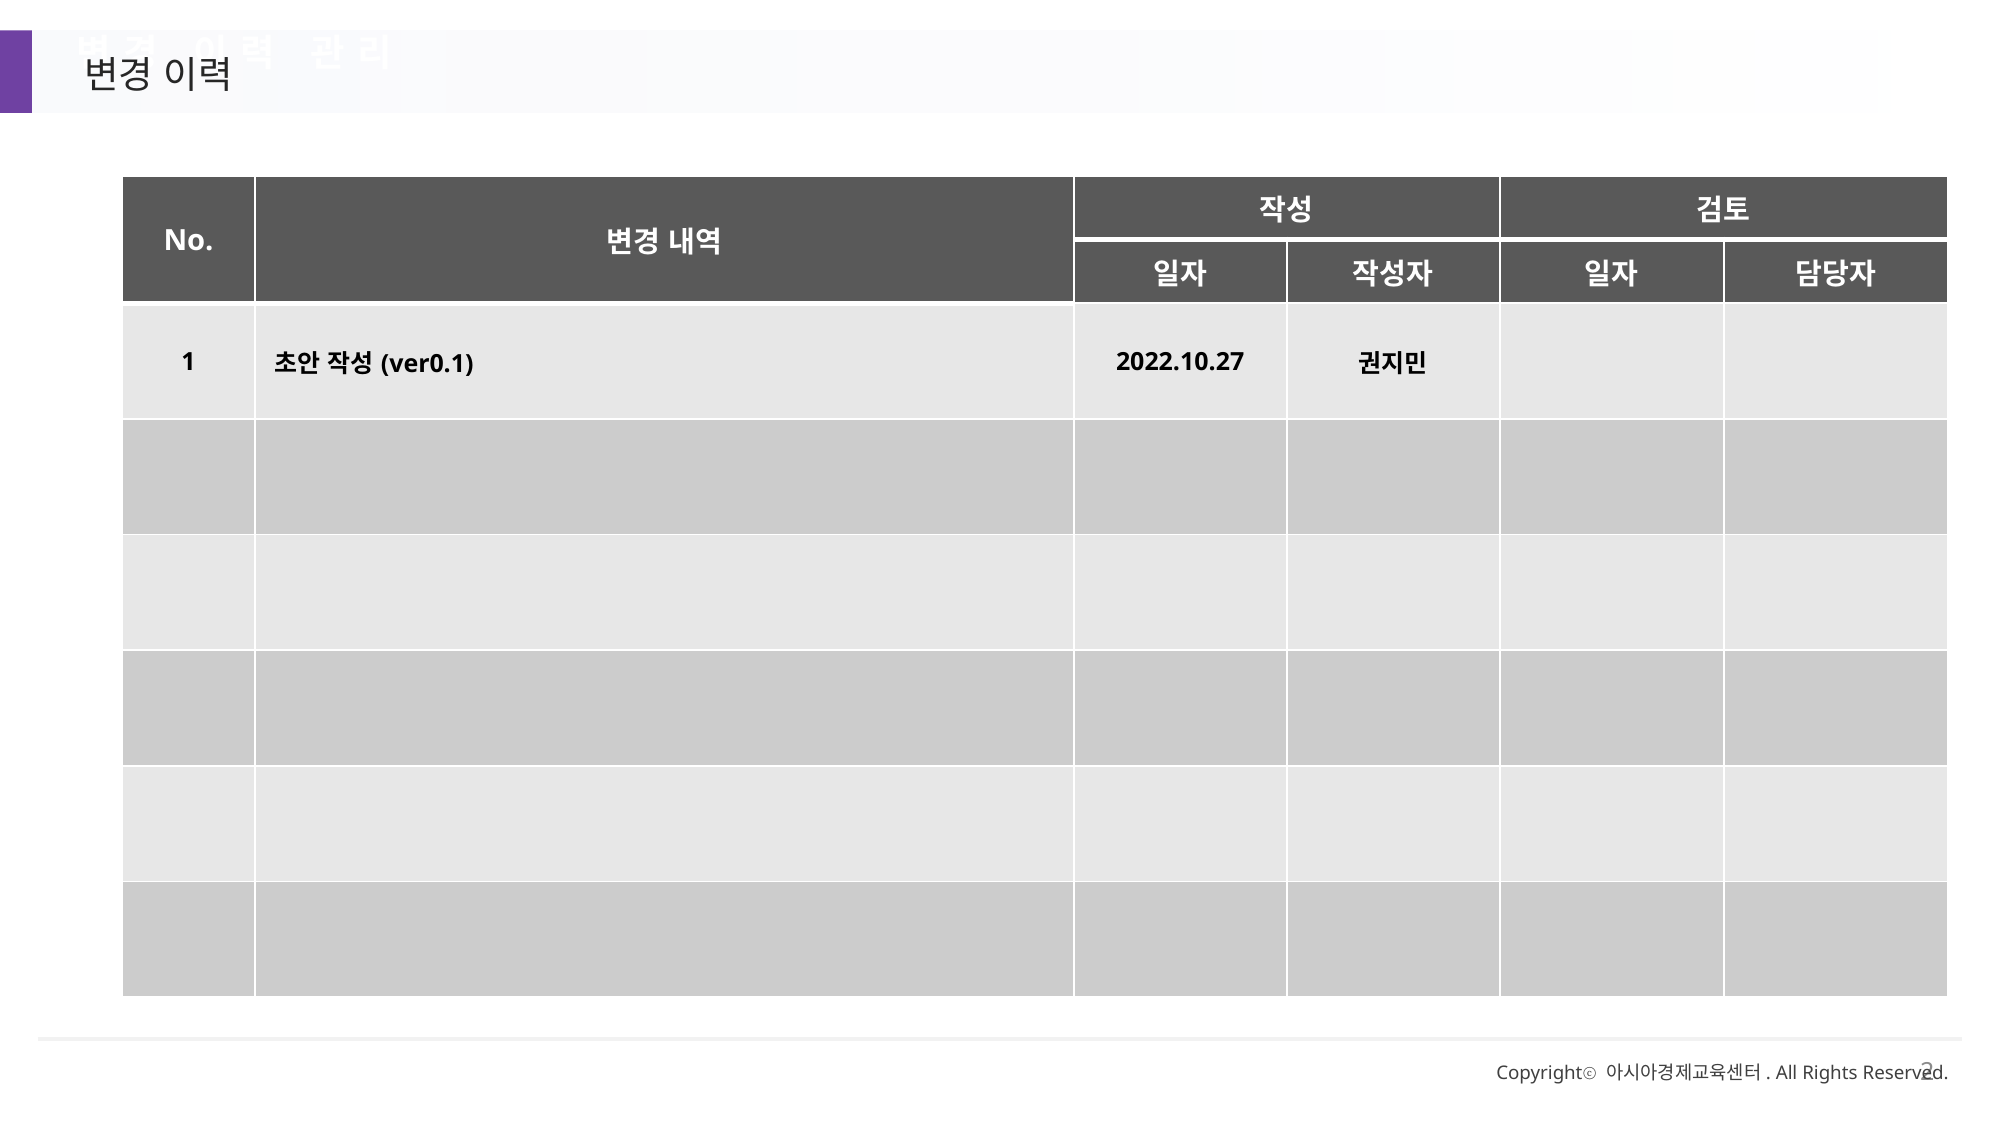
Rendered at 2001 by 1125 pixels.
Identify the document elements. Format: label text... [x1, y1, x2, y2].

table_cell [1075, 651, 1286, 765]
table_header 작성 [1075, 177, 1499, 237]
table_cell 담당자 [1725, 242, 1947, 302]
table_cell [256, 535, 1073, 649]
table_cell [1725, 882, 1947, 996]
table_cell [1725, 304, 1947, 418]
table_cell [1075, 535, 1286, 649]
table_cell 초안 작성(ver0.1) [256, 306, 1073, 418]
table_cell [256, 767, 1073, 881]
table_cell [123, 420, 254, 534]
table_cell [1725, 535, 1947, 649]
table_cell 1 [123, 306, 254, 418]
table_cell [123, 882, 254, 996]
table_header No. [123, 177, 254, 301]
table_cell [123, 651, 254, 765]
table_header 검토 [1501, 177, 1947, 237]
text_box 변경 이력 [69, 48, 524, 108]
table_cell [1501, 304, 1723, 418]
text_box 변경 이력 관리 [61, 21, 408, 82]
table_cell [123, 767, 254, 881]
table_cell [1501, 767, 1723, 881]
table_cell [123, 535, 254, 649]
table_cell 일자 [1075, 242, 1286, 302]
table_cell [256, 420, 1073, 534]
table_cell 작성자 [1288, 242, 1499, 302]
table_cell [1501, 535, 1723, 649]
table_cell [1288, 651, 1499, 765]
text_box Copyrightⓒ 아시아경제교육센터. All Rights Reserved. [1481, 1053, 1964, 1091]
table_cell [256, 651, 1073, 765]
table_cell [1288, 767, 1499, 881]
table_cell [256, 882, 1073, 996]
table_cell 일자 [1501, 242, 1723, 302]
table_cell [1075, 767, 1286, 881]
table_cell [1725, 420, 1947, 534]
table_cell [1501, 420, 1723, 534]
table_cell [1075, 882, 1286, 996]
table_cell [1288, 535, 1499, 649]
table_header 변경 내역 [256, 177, 1073, 301]
table_cell [1075, 420, 1286, 534]
table_cell 2022.10.27 [1075, 304, 1286, 418]
table_cell [1725, 651, 1947, 765]
table_cell [1288, 882, 1499, 996]
table_cell [1501, 882, 1723, 996]
table_cell [1288, 420, 1499, 534]
table_cell 권지민 [1288, 304, 1499, 418]
table_cell [1725, 767, 1947, 881]
table_cell [1501, 651, 1723, 765]
